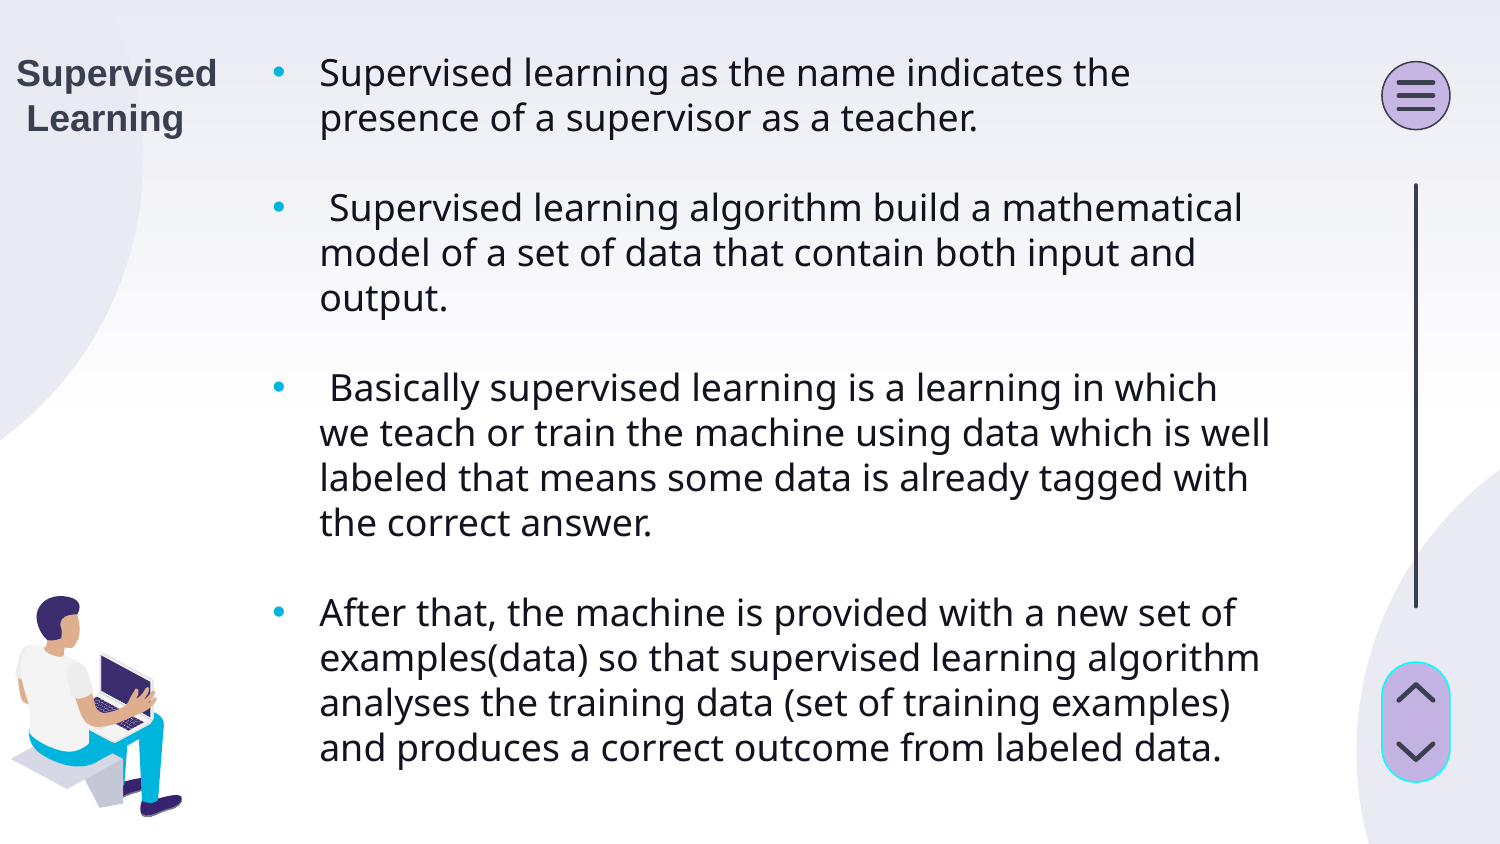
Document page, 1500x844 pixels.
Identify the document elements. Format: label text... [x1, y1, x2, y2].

text_box Supervised Learning [1, 41, 233, 147]
subtitle Supervised learning as the name indicates the presence of a supervisor as a teacher. Supervised learning algorithm build a mathematical model of a set of data that contain both input and output. Basically supervised learning is a learning in which we teach or train the machine using data which is well labeled that means some data is already tagged with the correct answer. After that, the machine is provided with a new set of examples(data) so that supervised learning algorithm analyses the training data (set of training examples) and produces a correct outcome from labeled data. [257, 94, 1292, 725]
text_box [10, 595, 183, 818]
